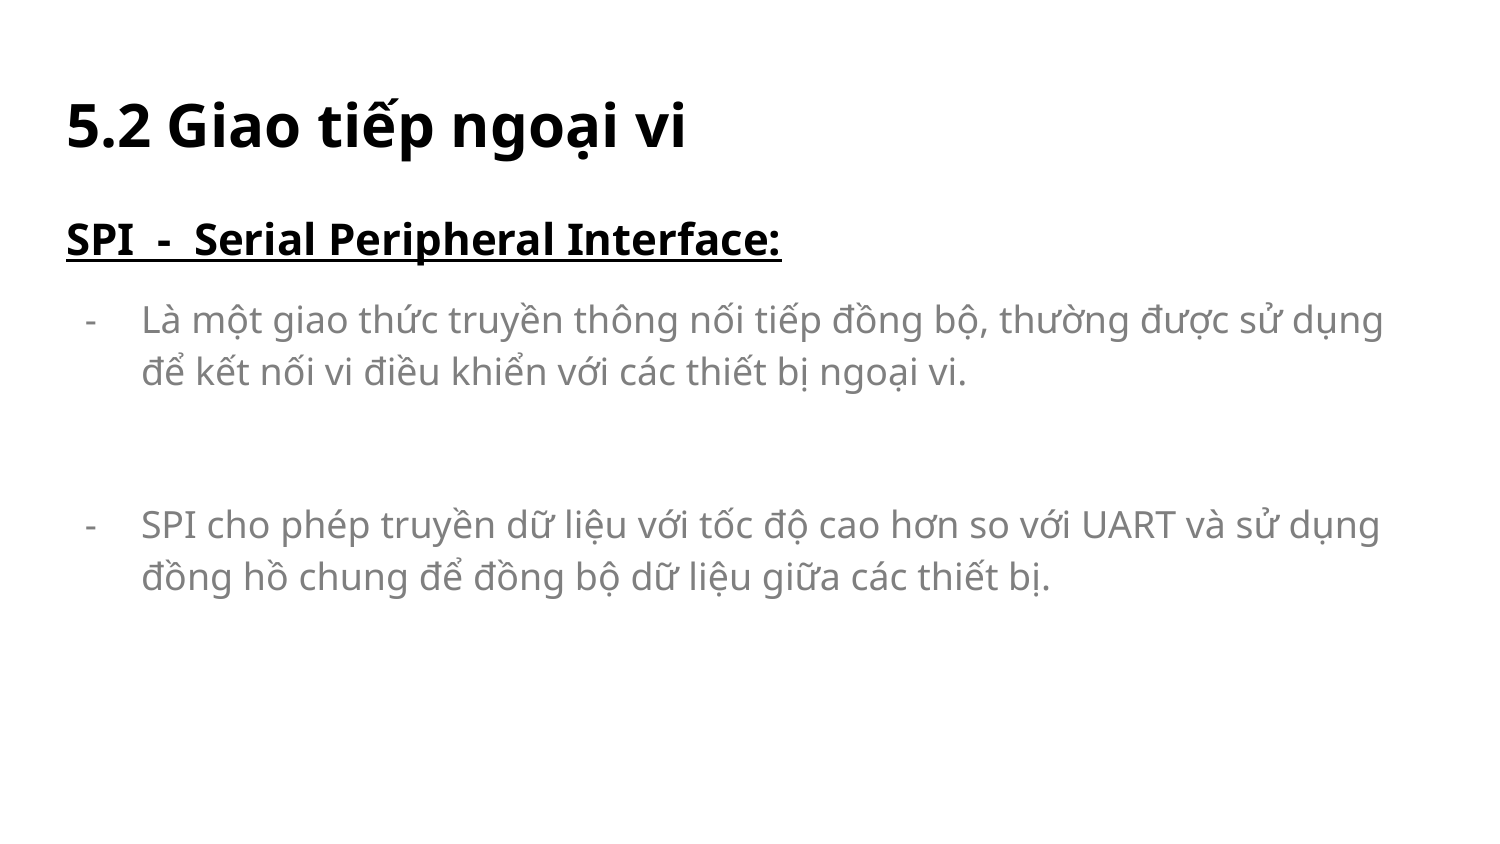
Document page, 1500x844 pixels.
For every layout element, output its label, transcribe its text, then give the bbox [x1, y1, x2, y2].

list SPI - Serial Peripheral Interface: Là một giao thức truyền thông nối tiếp đồng bộ, thường được sử dụng để kết nối vi điều khiển với các thiết bị ngoại vi. SPI cho phép truyền dữ liệu với tốc độ cao hơn so với UART và sử dụng đồng hồ chung để đồng bộ dữ liệu giữa các thiết bị. [51, 189, 1449, 750]
title 5.2 Giao tiếp ngoại vi [51, 72, 1449, 176]
